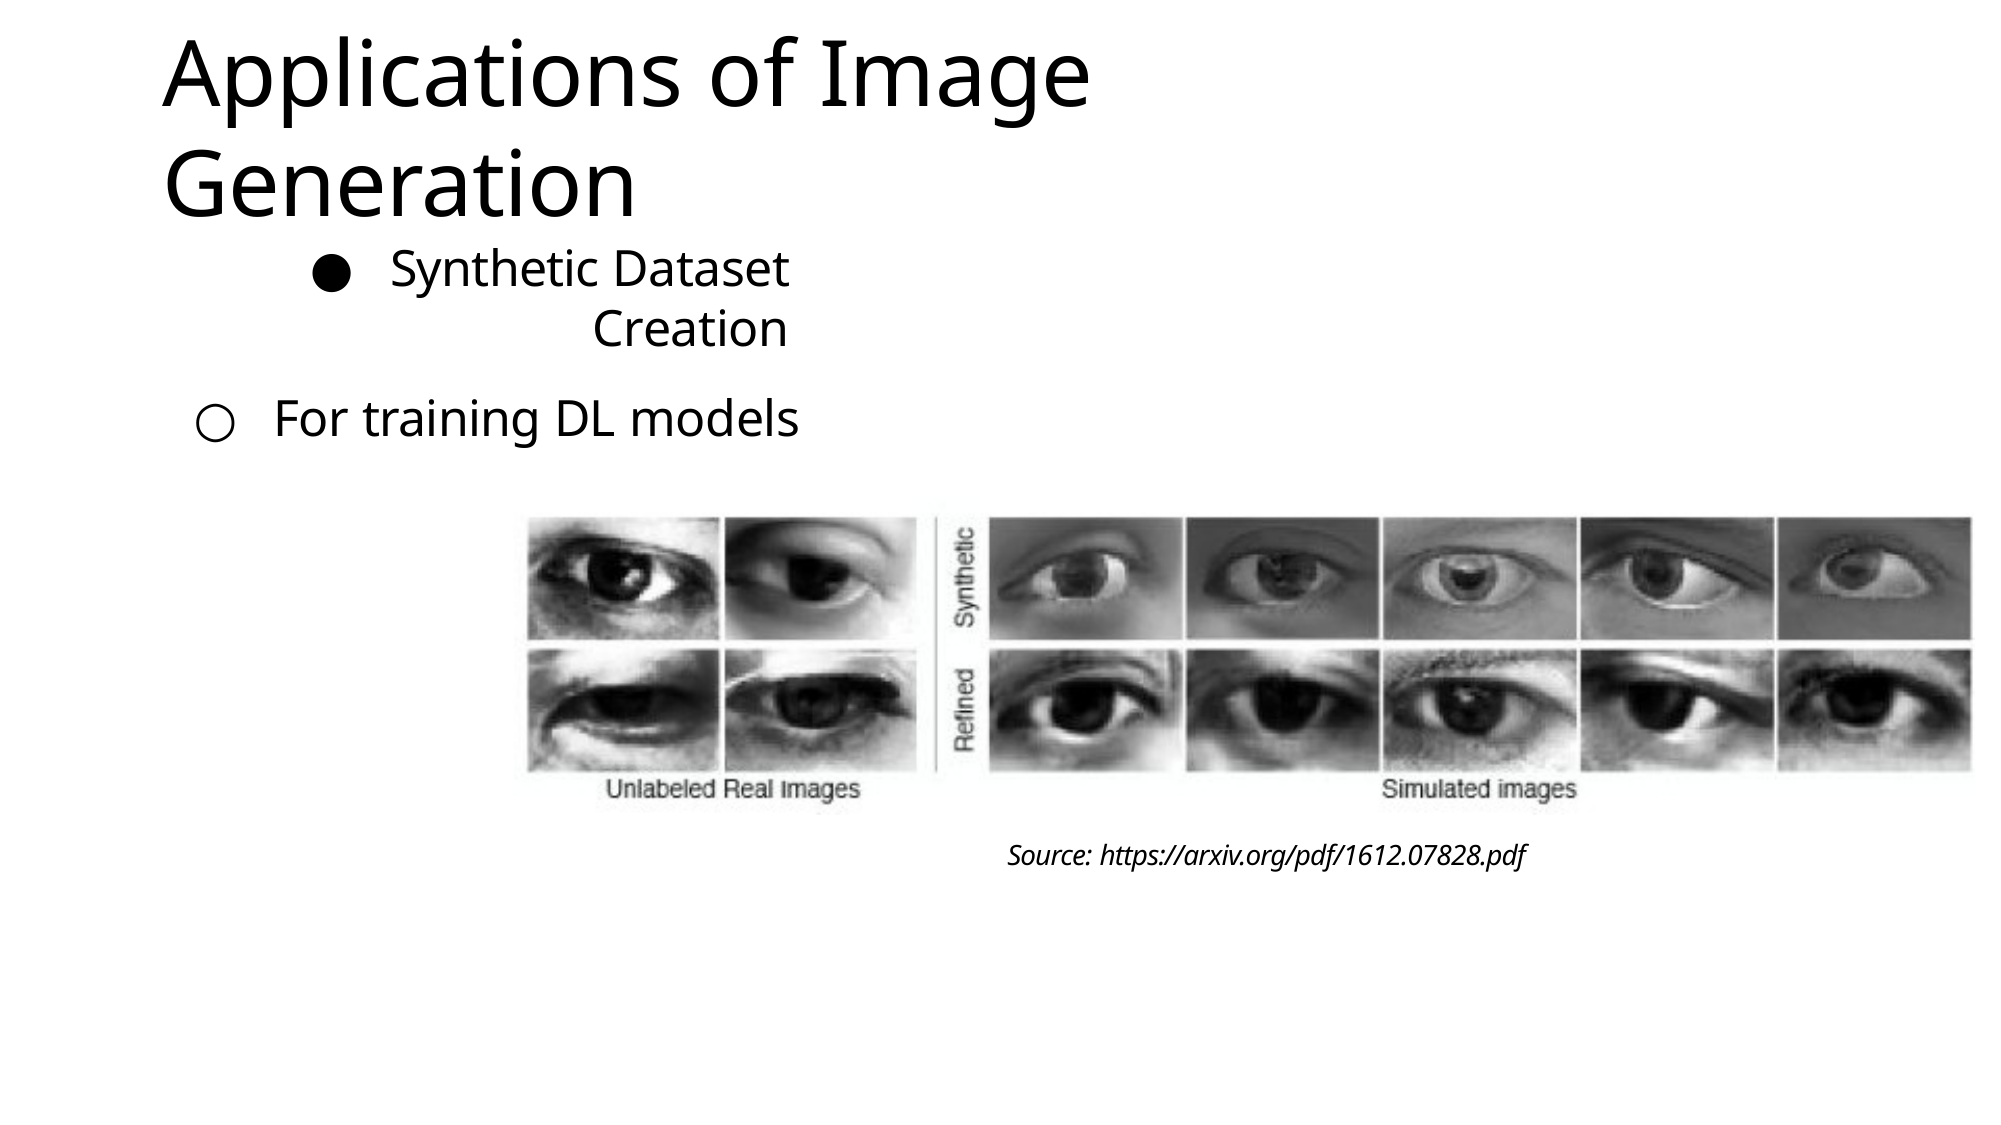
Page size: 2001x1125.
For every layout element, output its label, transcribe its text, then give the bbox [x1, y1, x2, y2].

text_box Synthetic Dataset Creation For training DL models [115, 204, 802, 447]
text_box Source: https://arxiv.org/pdf/1612.07828.pdf [1004, 834, 1554, 871]
title Applications of Image Generation [159, 11, 1578, 235]
picture [513, 497, 1975, 815]
